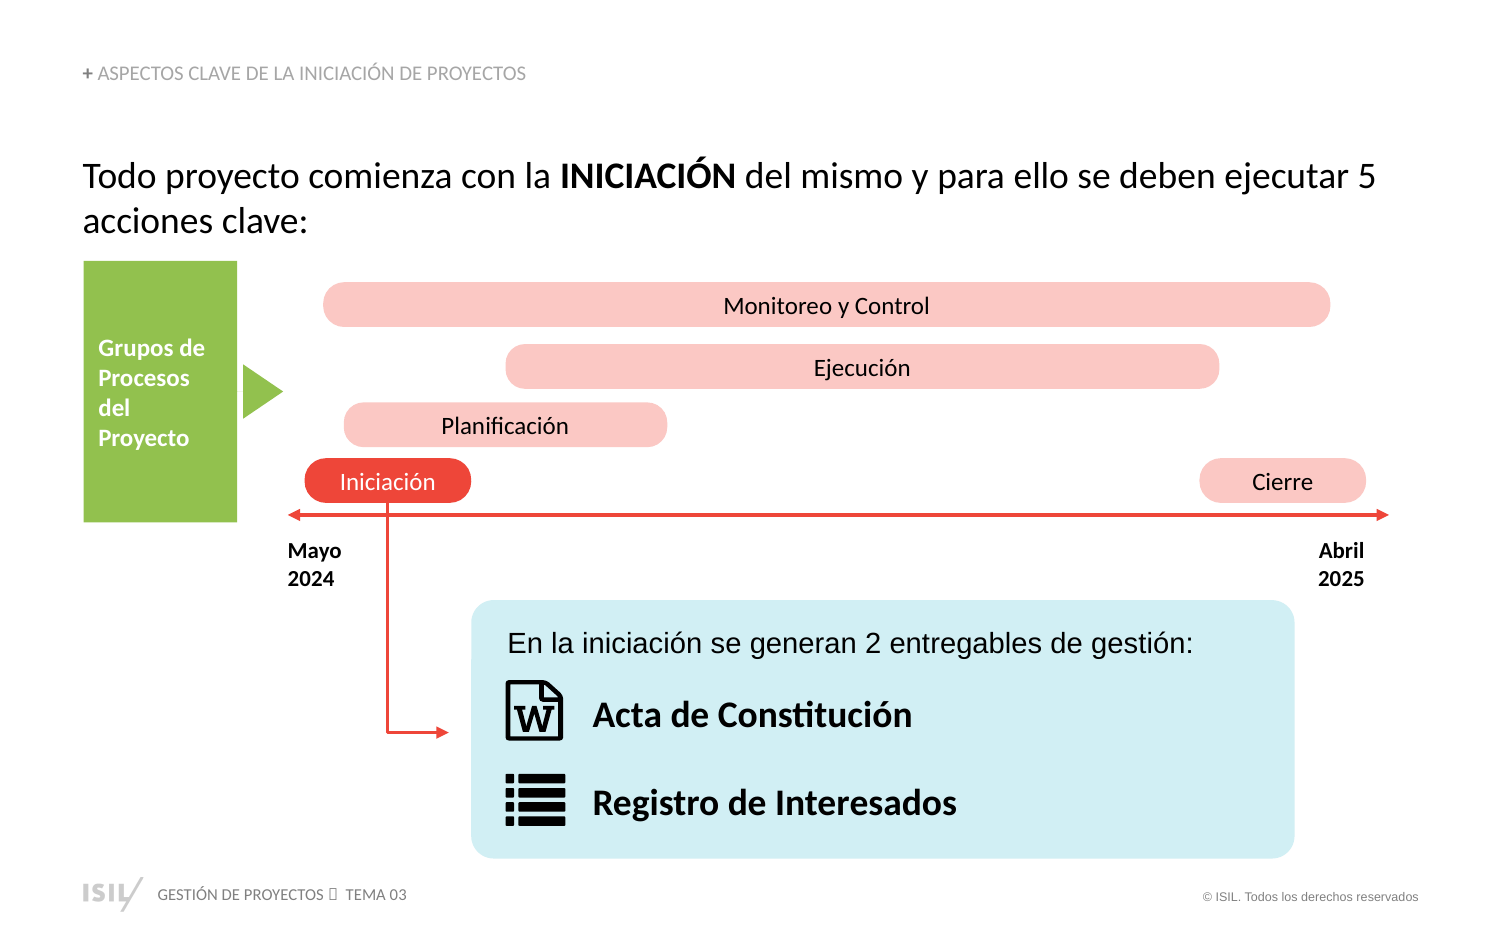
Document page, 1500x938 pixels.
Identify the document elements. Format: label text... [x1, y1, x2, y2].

text_box [518, 773, 566, 784]
text_box [518, 816, 566, 826]
text_box Mayo 2024 [287, 535, 384, 591]
text_box [505, 773, 515, 784]
text_box Cierre [1196, 455, 1370, 507]
text_box [505, 802, 515, 812]
text_box Grupos de Procesos del Proyecto [80, 257, 287, 526]
text_box Abril 2025 [1294, 535, 1389, 591]
text_box Iniciación [301, 455, 475, 507]
text_box Ejecución [502, 340, 1223, 392]
text_box + ASPECTOS CLAVE DE LA INICIACIÓN DE PROYECTOS [82, 61, 661, 85]
text_box En la iniciación se generan 2 entregables de gestión: [471, 600, 1295, 859]
text_box Acta de Constitución [592, 690, 1217, 736]
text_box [305, 589, 533, 648]
text_box Todo proyecto comienza con la INICIACIÓN del mismo y para ello se deben ejecutar 5 acciones clave: [82, 150, 1420, 242]
text_box [518, 802, 566, 812]
text_box [505, 788, 515, 798]
text_box Registro de Interesados [592, 778, 1217, 824]
text_box [518, 788, 566, 798]
text_box Monitoreo y Control [320, 279, 1334, 331]
text_box Planificación [340, 399, 671, 451]
text_box [505, 816, 515, 826]
text_box [505, 680, 564, 741]
